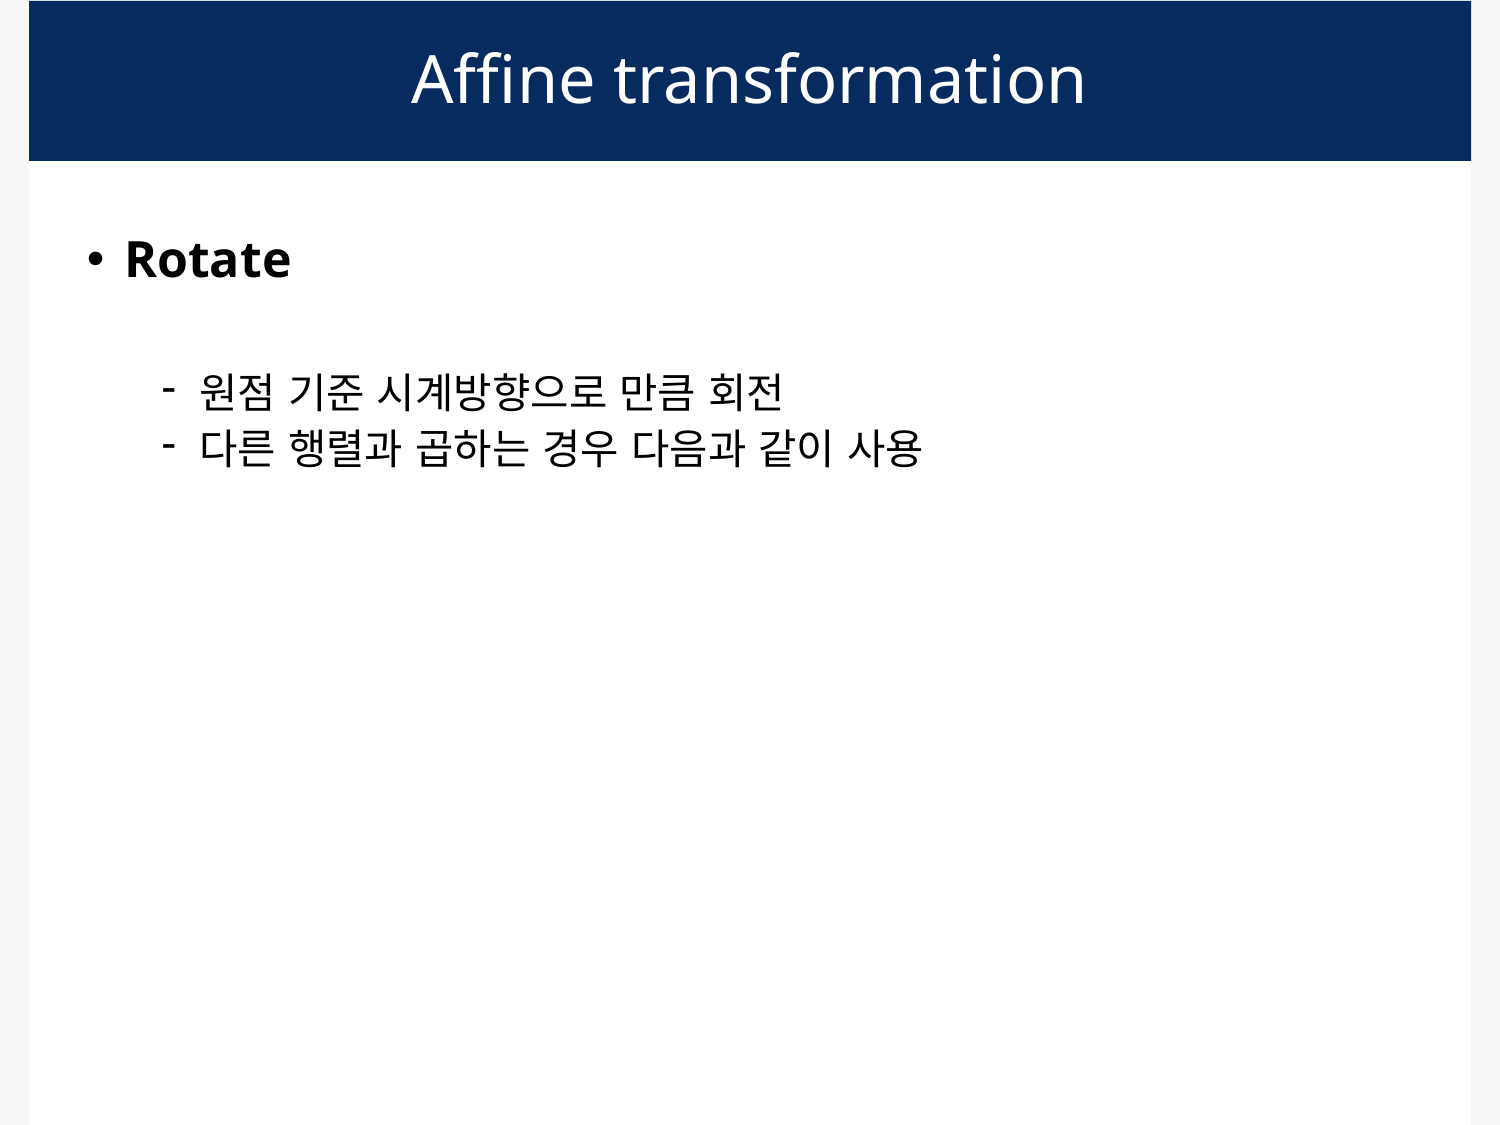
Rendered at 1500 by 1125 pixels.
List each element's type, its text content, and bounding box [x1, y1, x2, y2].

title Affine transformation [70, 31, 1430, 132]
